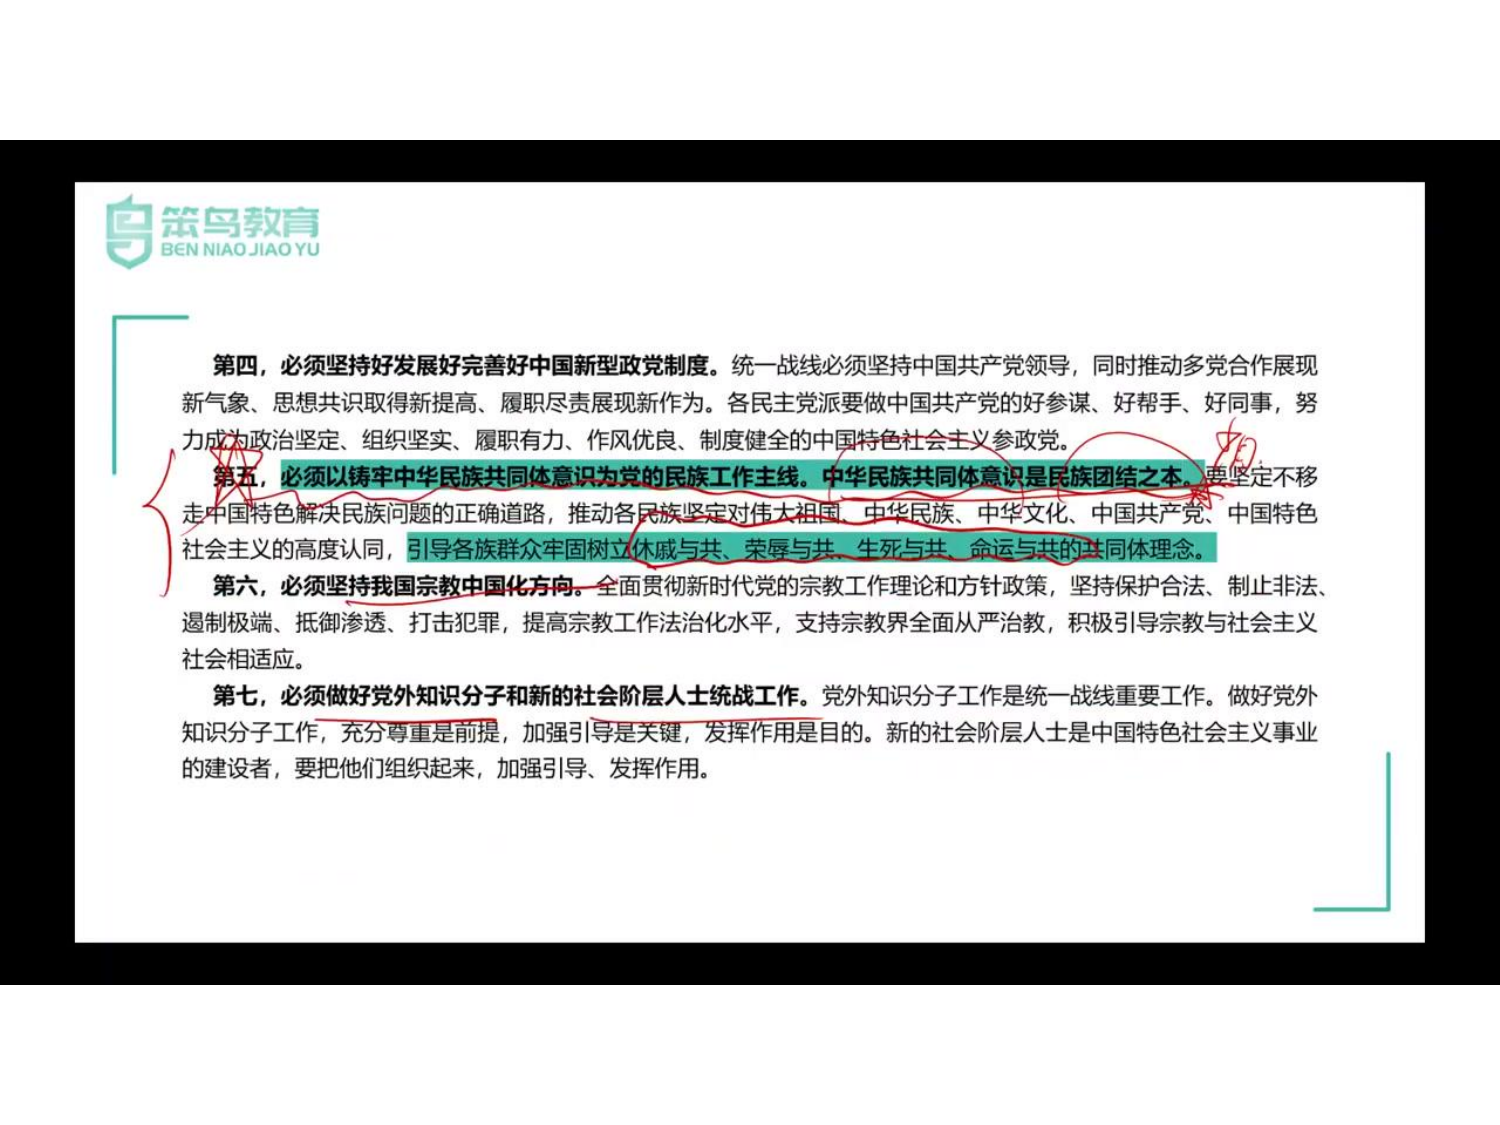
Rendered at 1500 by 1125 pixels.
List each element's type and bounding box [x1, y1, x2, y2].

picture [0, 140, 1500, 985]
